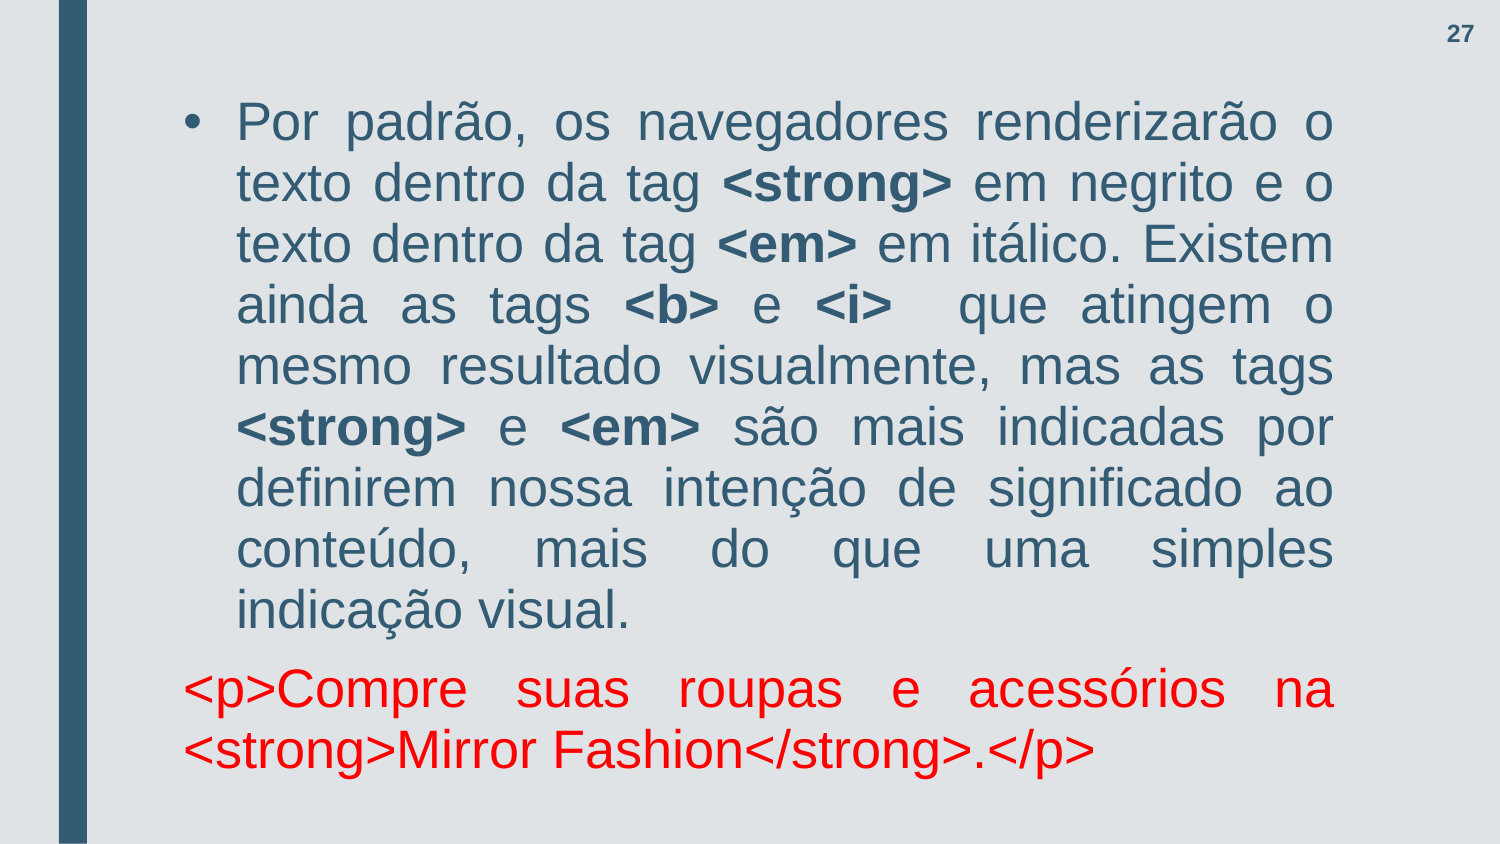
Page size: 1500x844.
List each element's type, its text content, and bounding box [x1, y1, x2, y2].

slide_number 27 [1293, 7, 1490, 58]
list Por padrão, os navegadores renderizarão o texto dentro da tag <strong> em negrito e o texto dentro da tag <em> em itálico. Existem ainda as tags <b> e <i> que atingem o mesmo resultado visualmente, mas as tags <strong> e <em> são mais indicadas por definirem nossa intenção de significado ao conteúdo, mais do que uma simples indicação visual. <p>Compre suas roupas e acessórios na <strong>Mirror Fashion</strong>.</p> [168, 84, 1351, 789]
